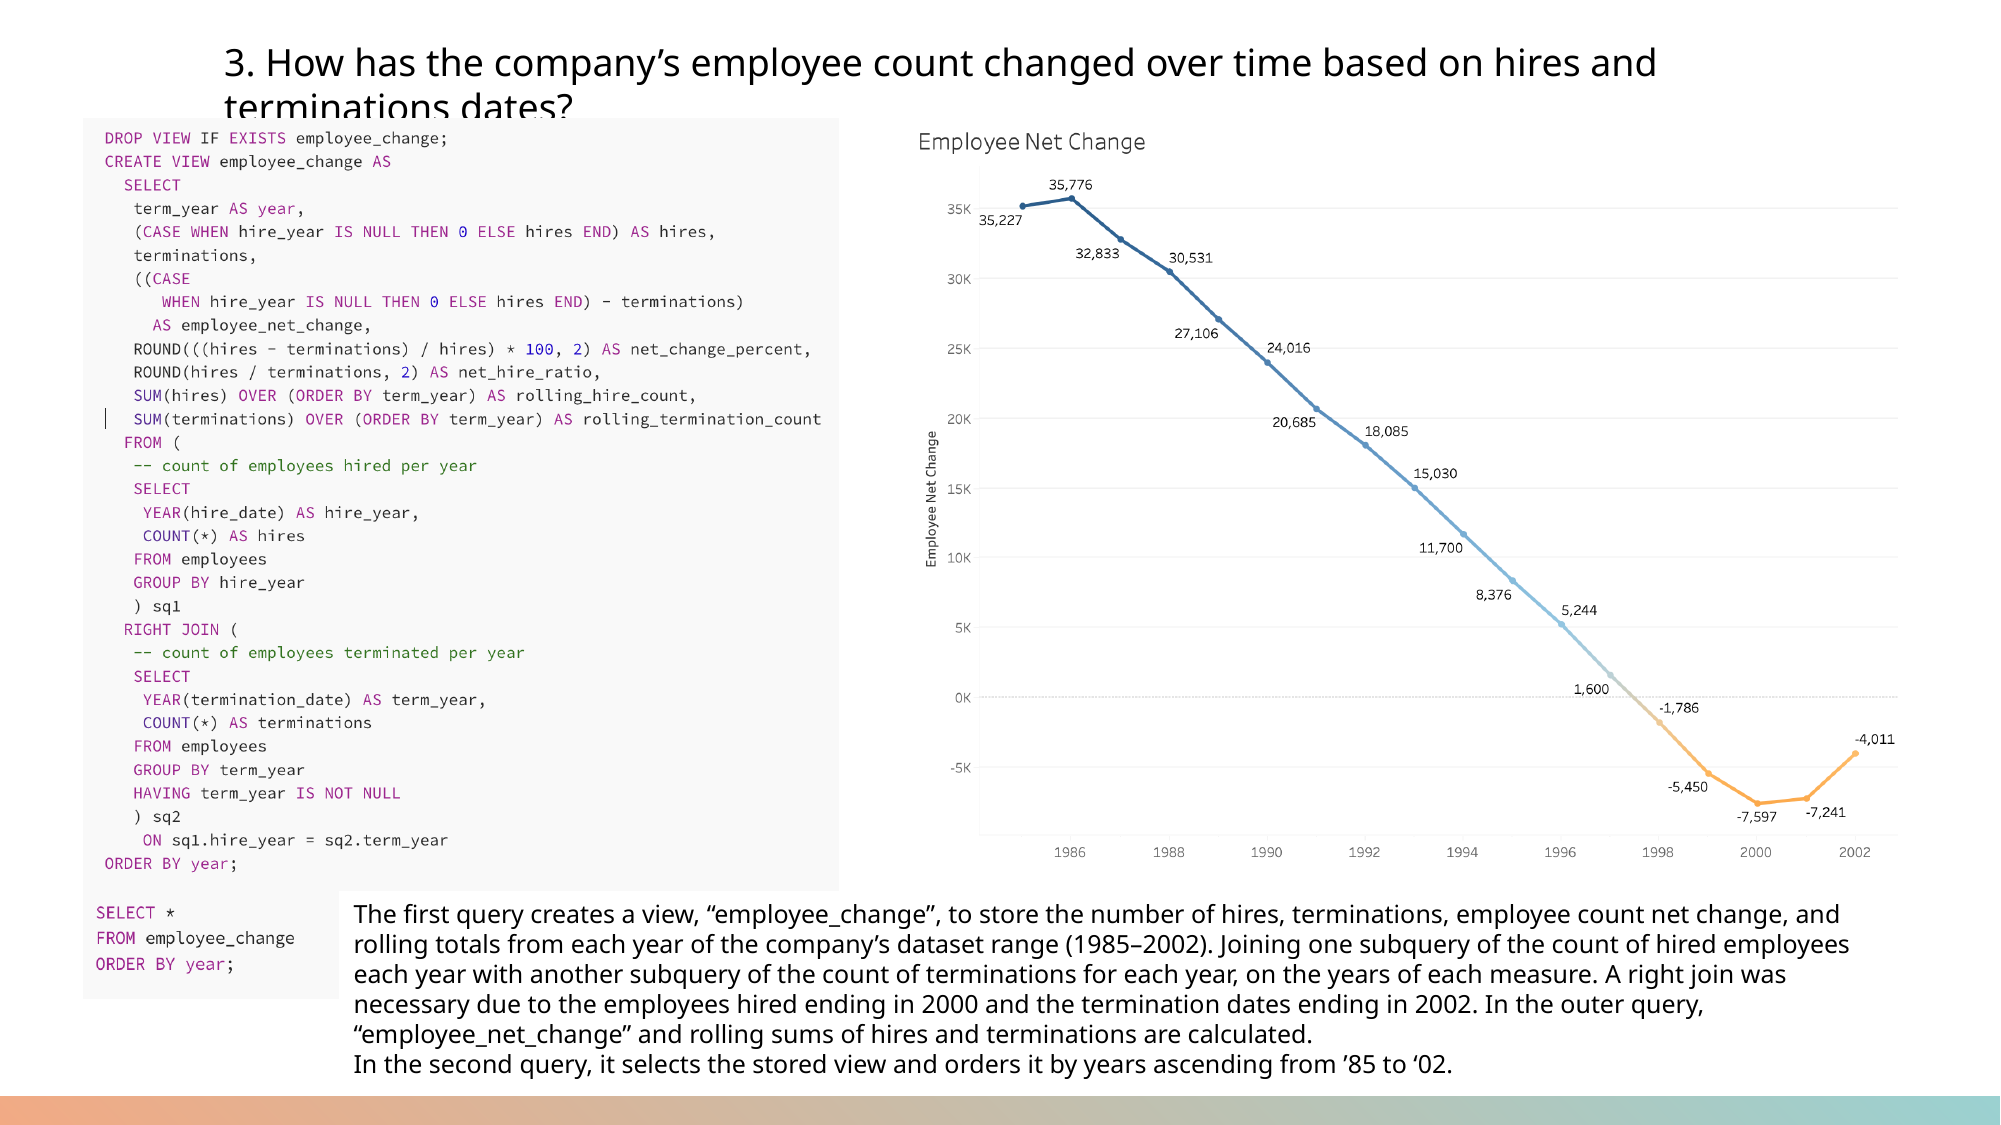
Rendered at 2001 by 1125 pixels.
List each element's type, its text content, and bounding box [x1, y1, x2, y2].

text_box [83, 118, 840, 1000]
text_box The first query creates a view, “employee_change”, to store the number of hires, terminations, employee count net change, and rolling totals from each year of the company’s dataset range (1985–2002). Joining one subquery of the count of hired employees each year with another subquery of the count of terminations for each year, on the years of each measure. A right join was necessary due to the employees hired ending in 2000 and the termination dates ending in 2002. In the outer query, “employee_net_change” and rolling sums of hires and terminations are calculated. In the second query, it selects the stored view and orders it by years ascending from ’85 to ‘02. [338, 891, 1898, 1086]
text_box 3. How has the company’s employee count changed over time based on hires and terminations dates? [209, 31, 1791, 137]
picture [913, 118, 1899, 869]
text_box [0, 1096, 2000, 1125]
